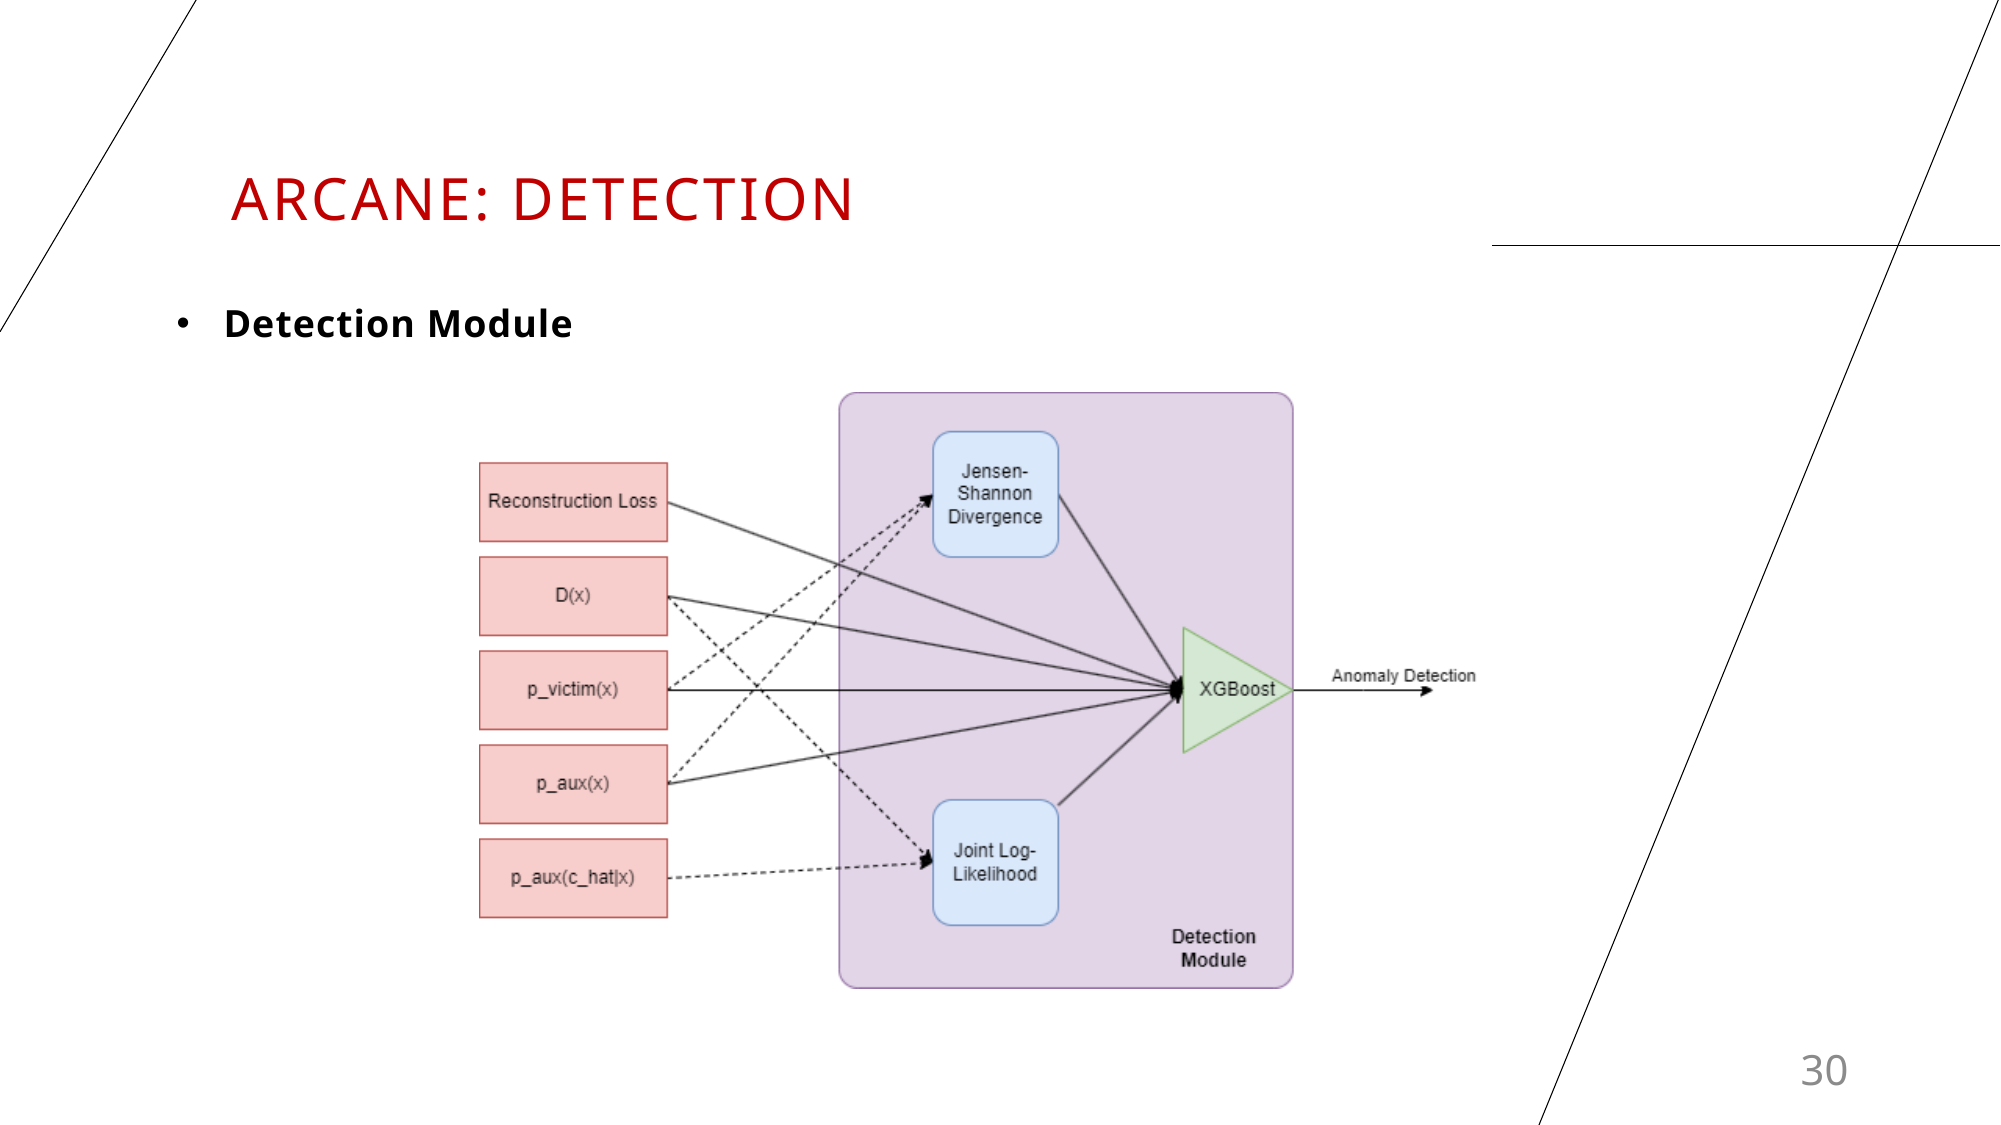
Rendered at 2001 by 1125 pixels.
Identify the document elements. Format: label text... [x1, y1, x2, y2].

slide_number 30 [1701, 1042, 1864, 1103]
text_box ARCANE: DETECTION [216, 43, 1413, 241]
picture [479, 392, 1477, 989]
text_box Detection Module [161, 292, 1521, 1043]
